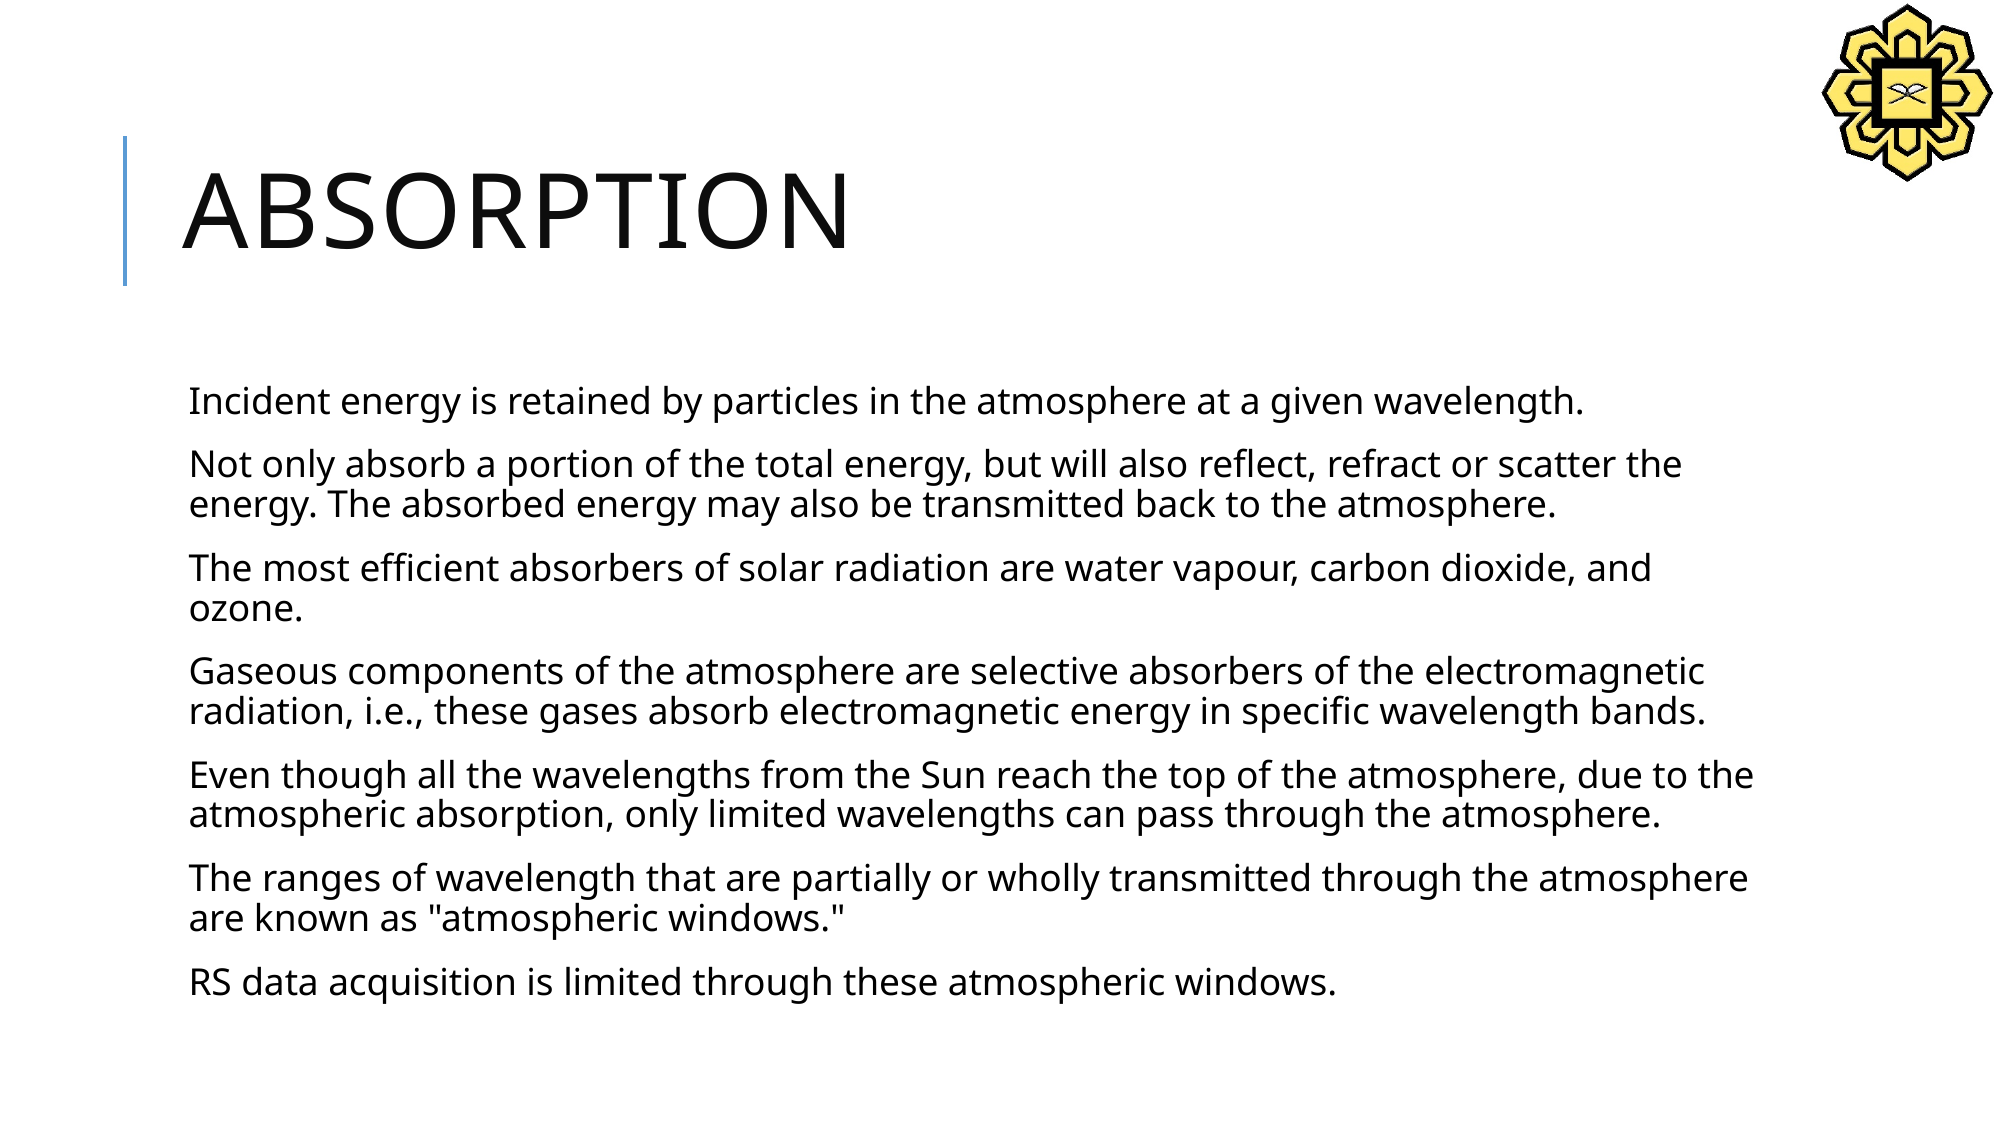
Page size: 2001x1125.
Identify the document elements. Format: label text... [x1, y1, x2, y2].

list Incident energy is retained by particles in the atmosphere at a given wavelength. Not only absorb a portion of the total energy, but will also reflect, refract or scatter the energy. The absorbed energy may also be transmitted back to the atmosphere. The most efficient absorbers of solar radiation are water vapour, carbon dioxide, and ozone. Gaseous components of the atmosphere are selective absorbers of the electromagnetic radiation, i.e., these gases absorb electromagnetic energy in specific wavelength bands. Even though all the wavelengths from the Sun reach the top of the atmosphere, due to the atmospheric absorption, only limited wavelengths can pass through the atmosphere. The ranges of wavelength that are partially or wholly transmitted through the atmosphere are known as "atmospheric windows." RS data acquisition is limited through these atmospheric windows. [168, 375, 1763, 1035]
picture [1813, 0, 2000, 187]
title Absorption [168, 96, 1763, 342]
